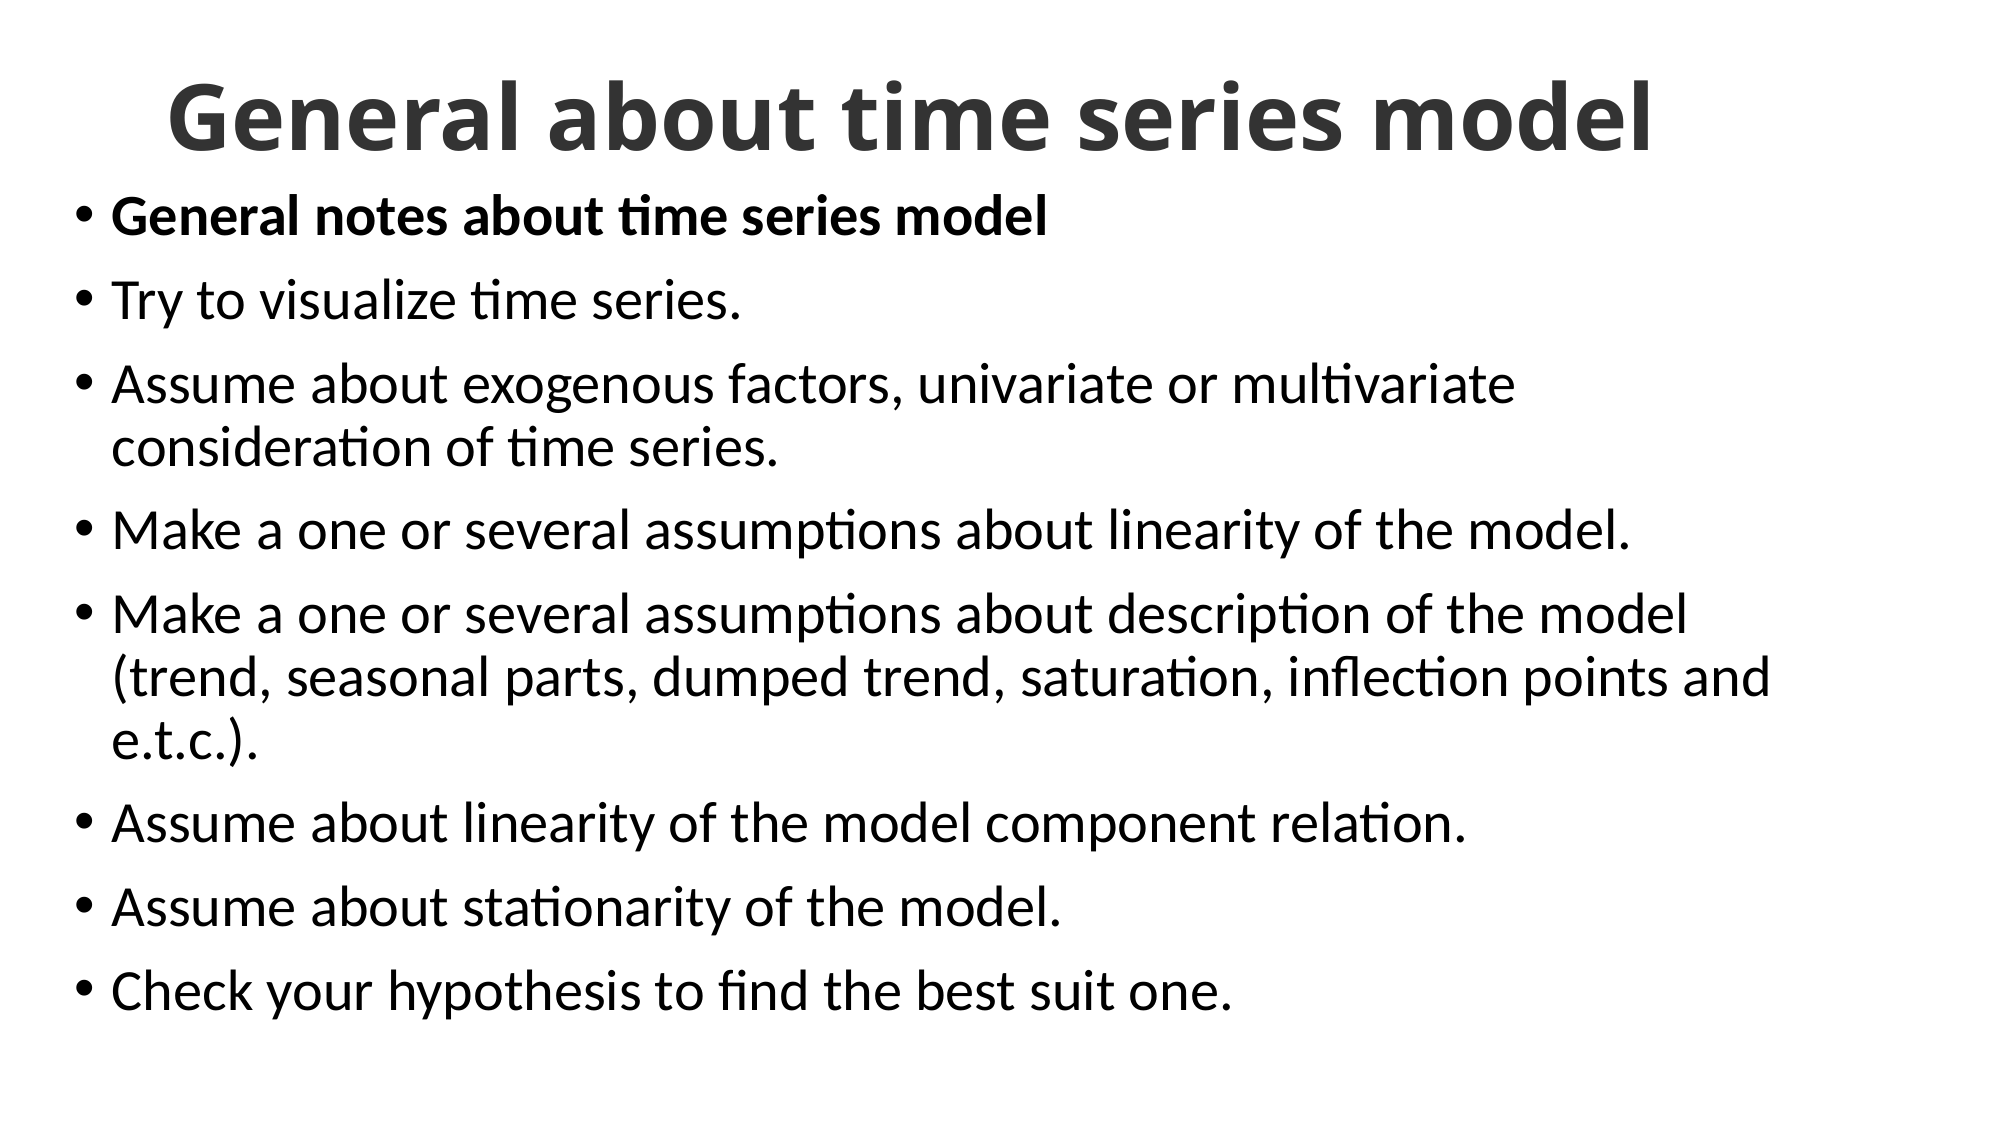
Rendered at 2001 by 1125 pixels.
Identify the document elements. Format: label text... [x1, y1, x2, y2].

title General about time series model [150, 12, 1875, 230]
list General notes about time series model Try to visualize time series. Assume about exogenous factors, univariate or multivariate consideration of time series. Make a one or several assumptions about linearity of the model. Make a one or several assumptions about description of the model (trend, seasonal parts, dumped trend, saturation, inflection points and e.t.c.). Assume about linearity of the model component relation. Assume about stationarity of the model. Check your hypothesis to find the best suit one. [59, 178, 1850, 1125]
